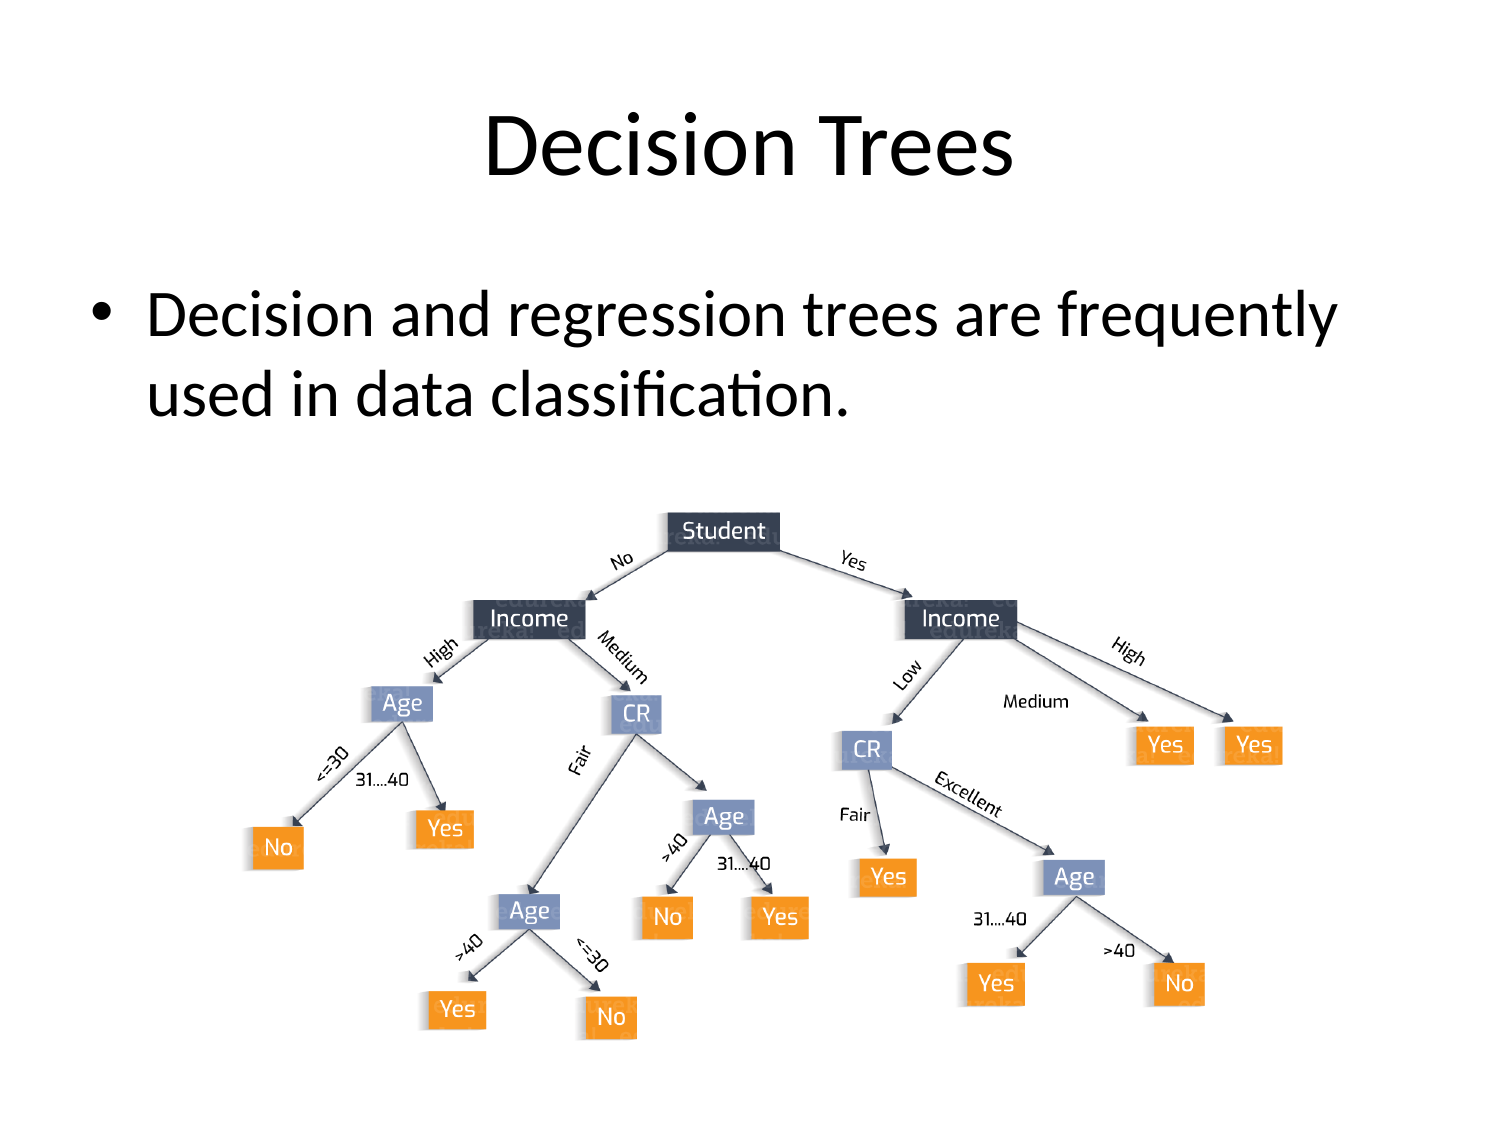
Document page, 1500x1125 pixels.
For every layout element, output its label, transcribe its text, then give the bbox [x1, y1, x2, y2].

picture [194, 444, 1329, 1083]
list Decision and regression trees are frequently used in data classification. [75, 262, 1425, 1005]
title Decision Trees [75, 45, 1425, 233]
